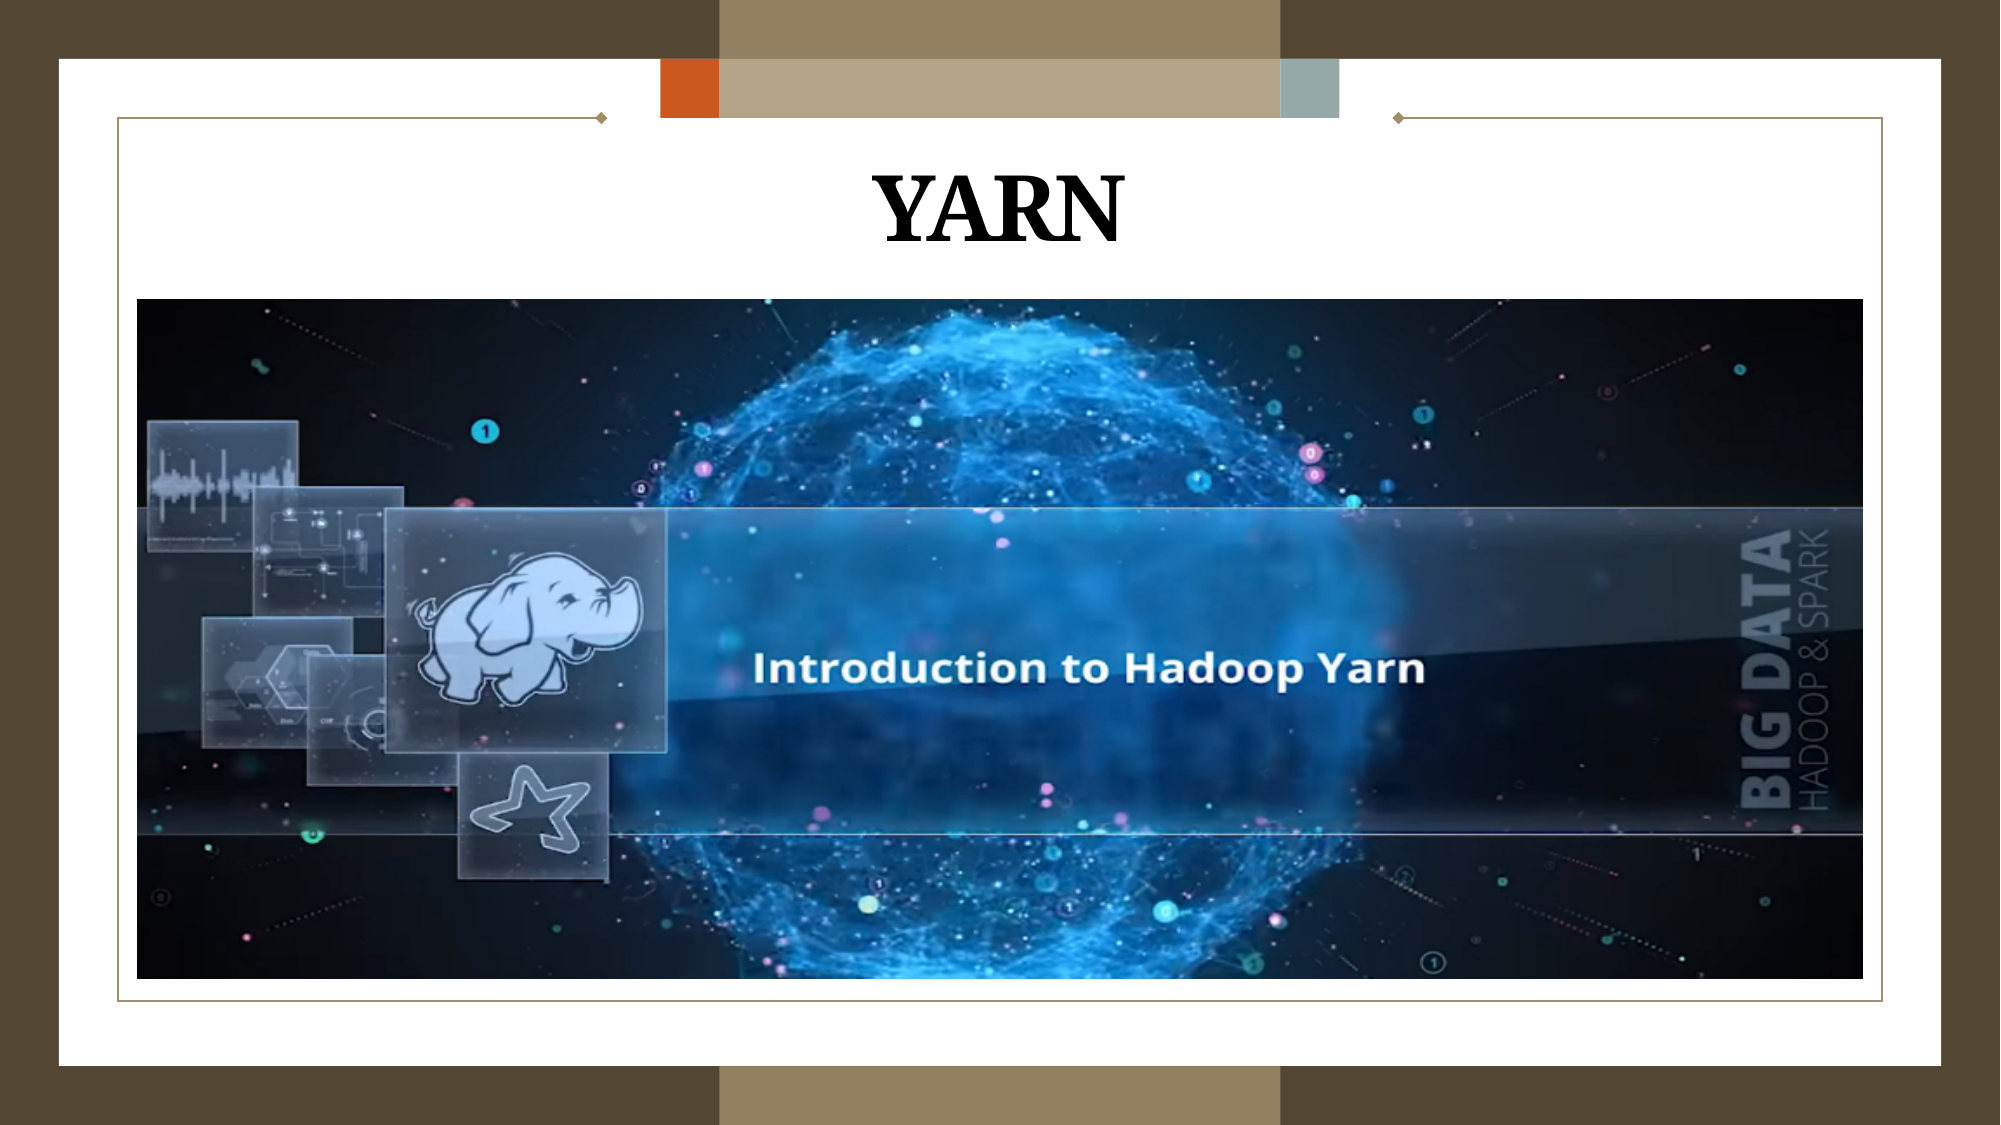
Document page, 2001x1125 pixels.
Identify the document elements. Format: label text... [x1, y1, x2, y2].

title YARN [137, 146, 1863, 278]
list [137, 299, 1863, 979]
